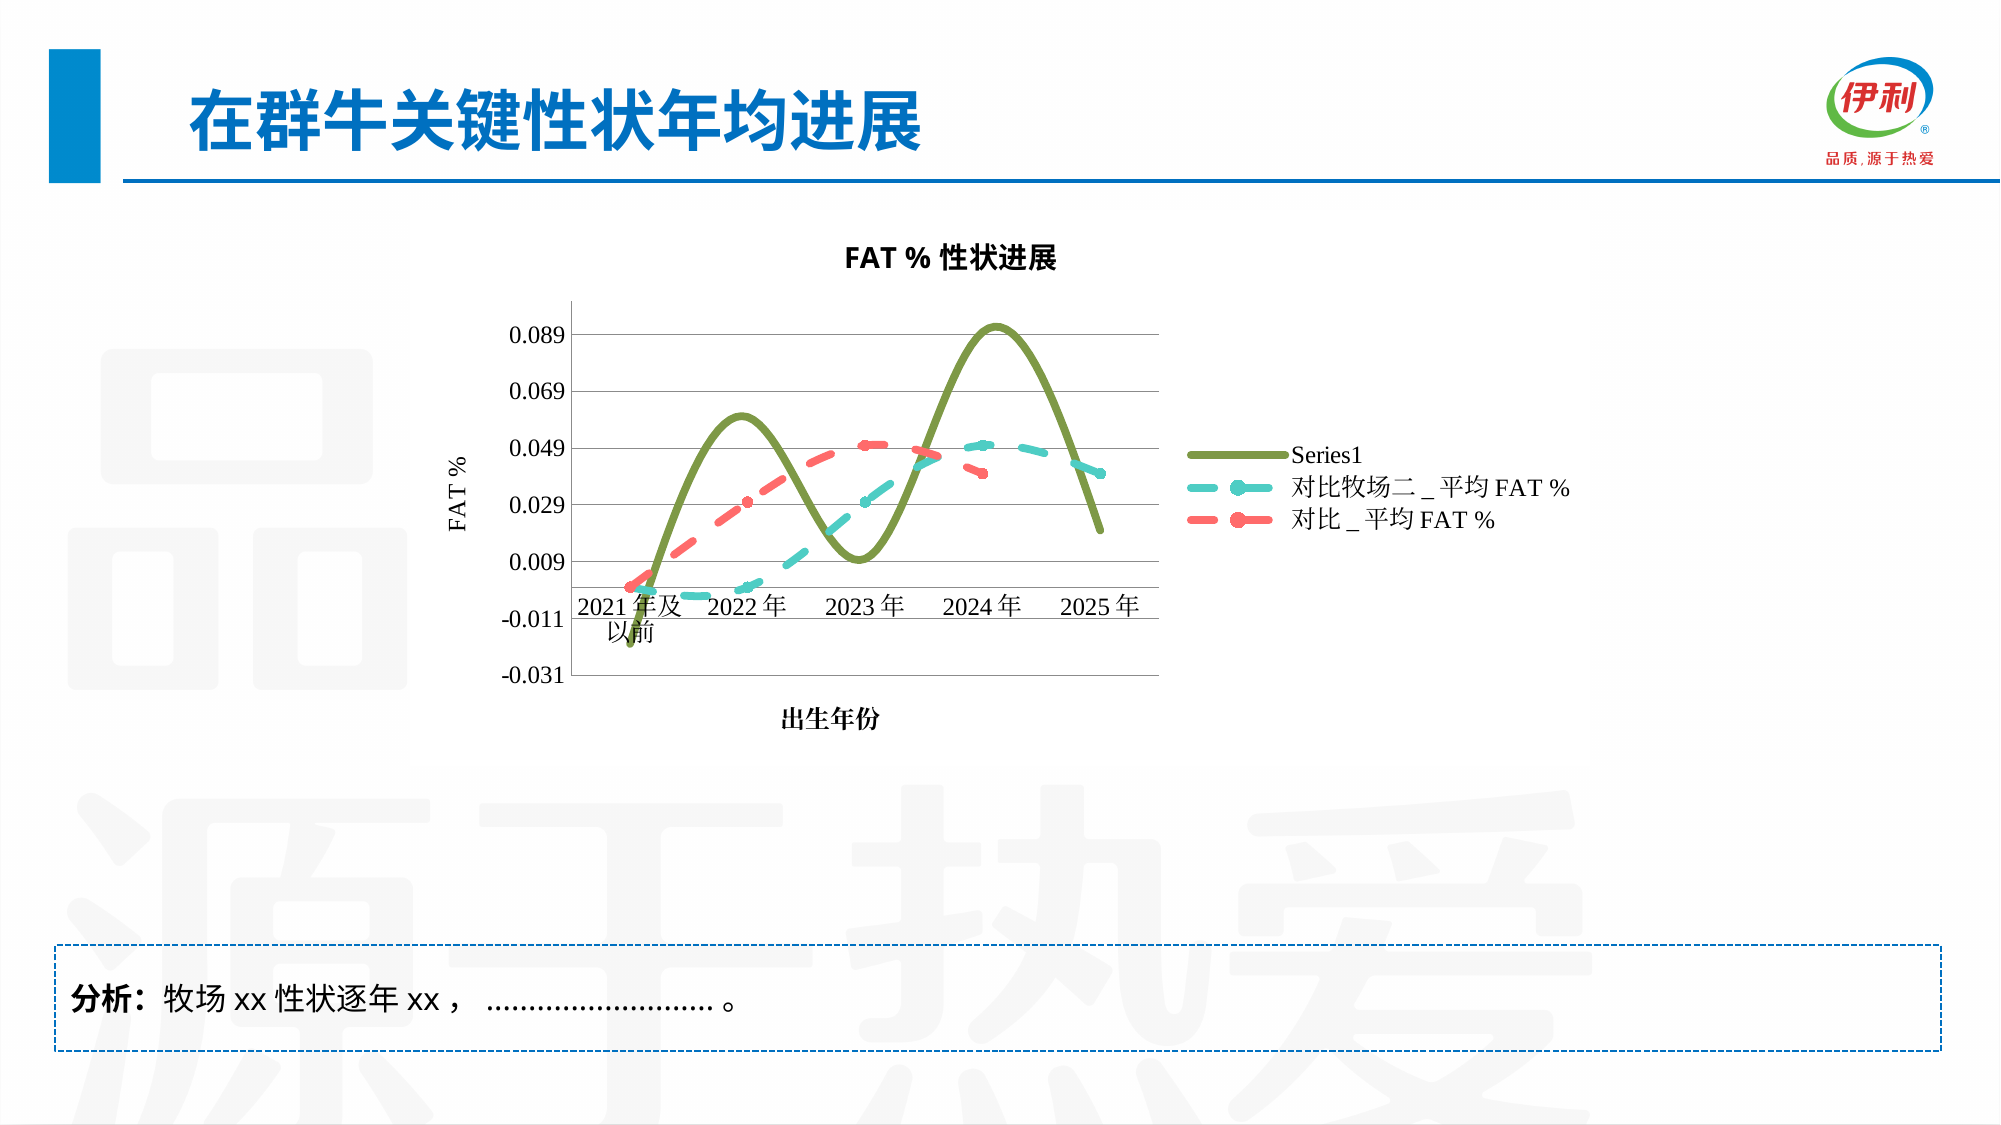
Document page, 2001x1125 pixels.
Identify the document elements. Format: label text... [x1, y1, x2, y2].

text_box 在群牛关键性状年均进展 [174, 71, 938, 167]
chart [409, 209, 1591, 767]
text_box 分析：牧场xx性状逐年xx，...........................。 [55, 945, 1942, 1052]
picture [0, 0, 2000, 1125]
